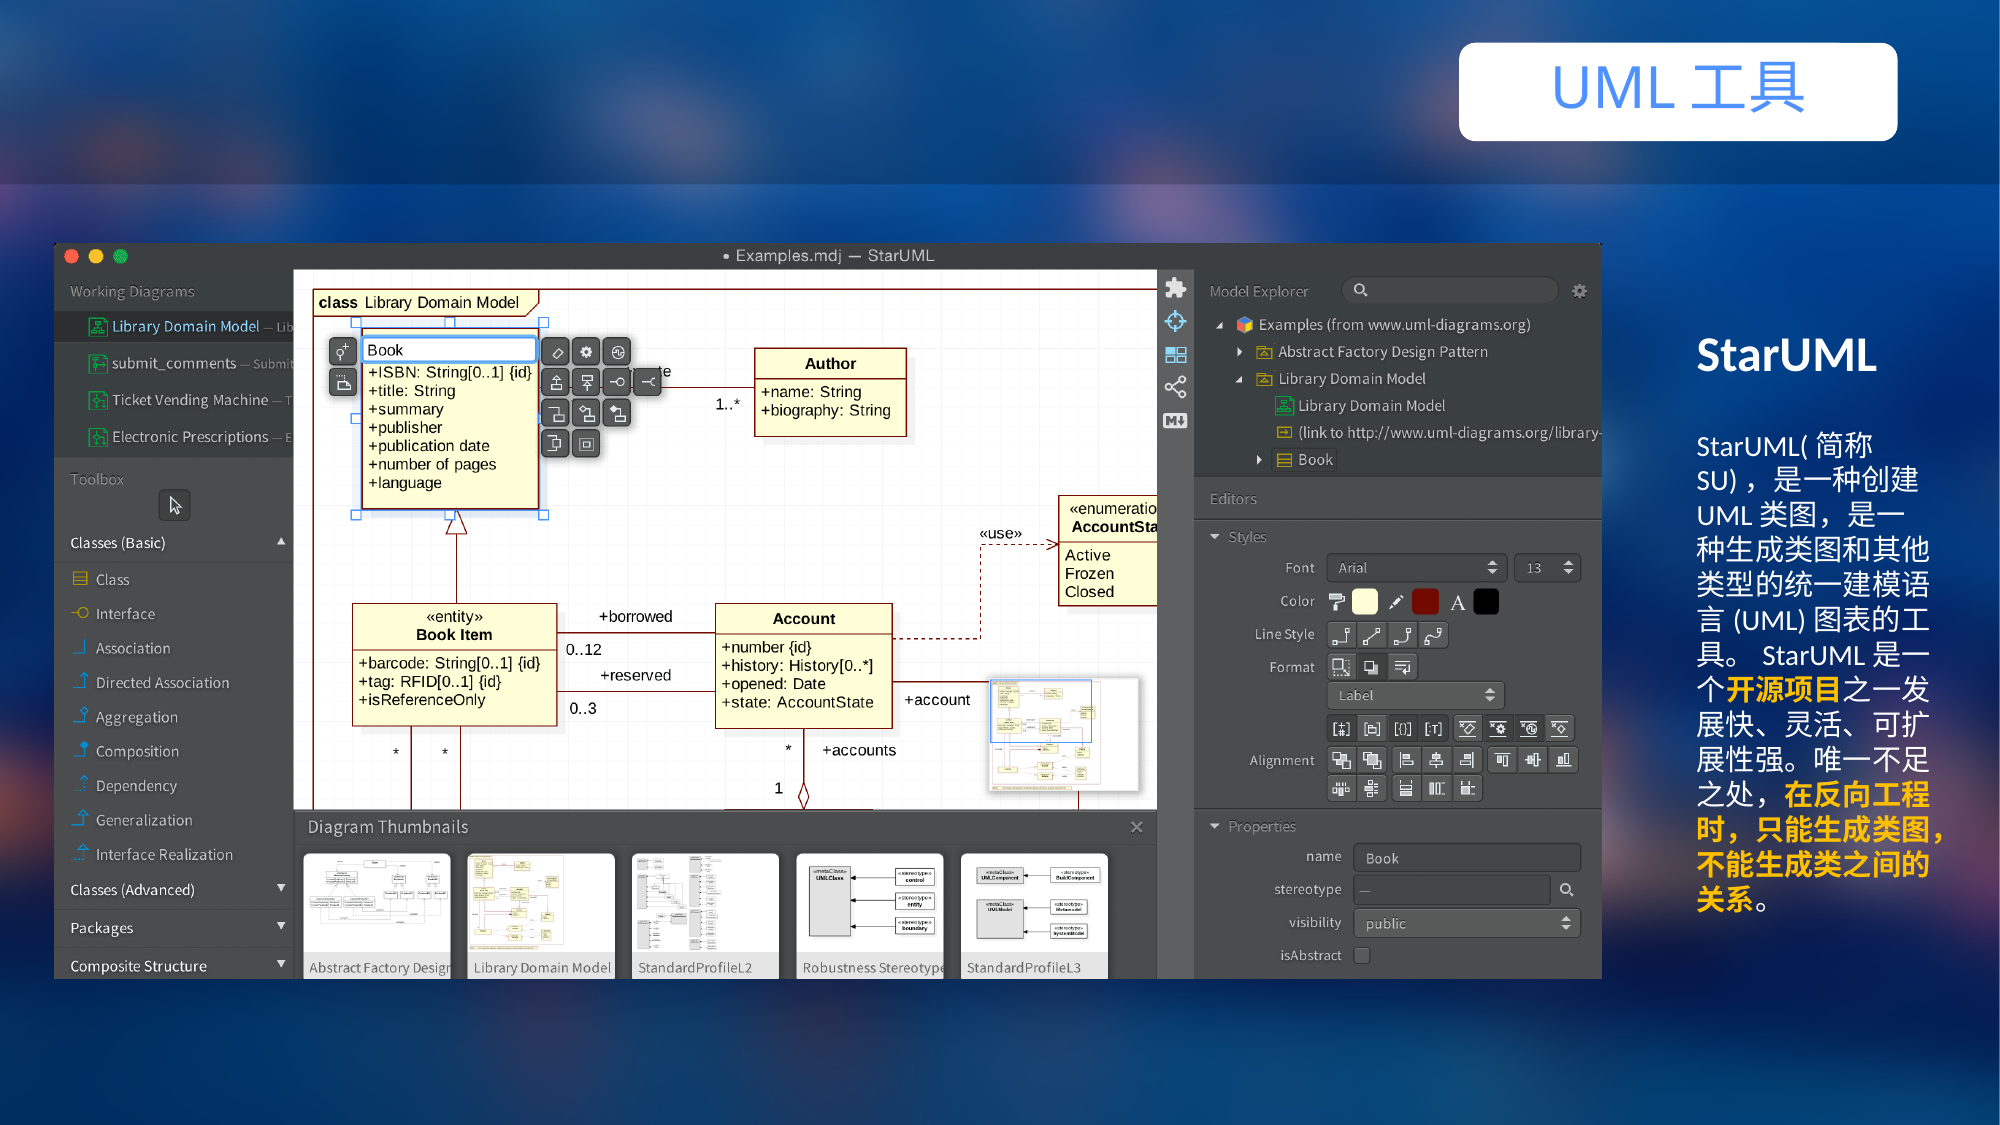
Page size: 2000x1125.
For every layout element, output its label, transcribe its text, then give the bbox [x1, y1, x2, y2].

picture [0, 0, 2000, 1125]
text_box StarUML StarUML(简称SU)，是一种创建UML类图，是一种生成类图和其他类型的统一建模语言(UML)图表的工具。StarUML是一个开源项目之一发展快、灵活、可扩展性强。唯一不足之处，在反向工程时，只能生成类图，不能生成类之间的关系。 [1681, 314, 1948, 924]
text_box [1456, 40, 1900, 144]
text_box UML工具 [1535, 43, 1822, 128]
